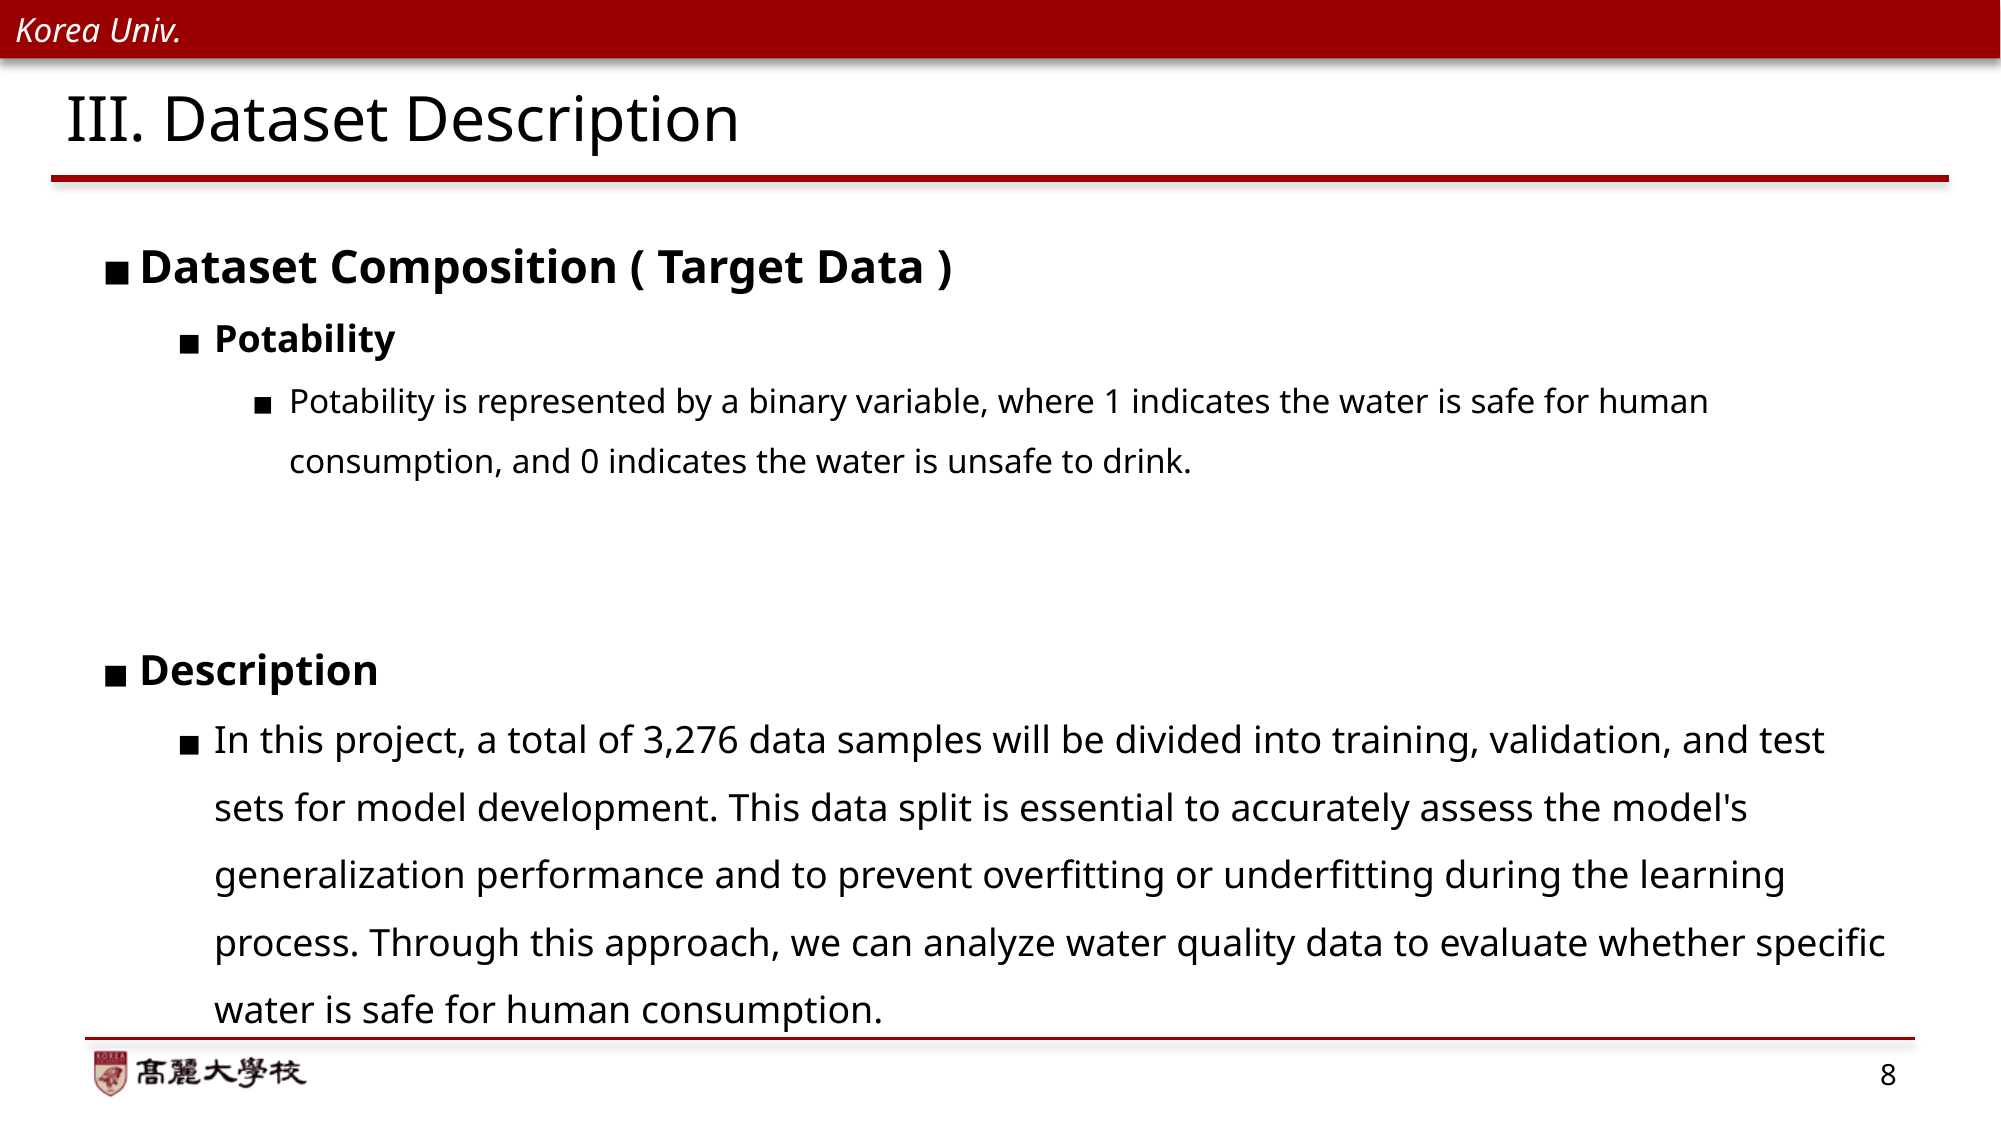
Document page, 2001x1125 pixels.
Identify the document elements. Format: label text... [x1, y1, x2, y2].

slide_number 8 [1827, 1046, 1912, 1106]
title III. Dataset Description [51, 67, 1948, 175]
list Dataset Composition ( Target Data ) Potability Potability is represented by a binary variable, where 1 indicates the water is safe for human consumption, and 0 indicates the water is unsafe to drink. Description In this project, a total of 3,276 data samples will be divided into training, validation, and test sets for model development. This data split is essential to accurately assess the model's generalization performance and to prevent overfitting or underfitting during the learning process. Through this approach, we can analyze water quality data to evaluate whether specific water is safe for human consumption. [86, 202, 1912, 978]
picture [85, 1045, 313, 1106]
